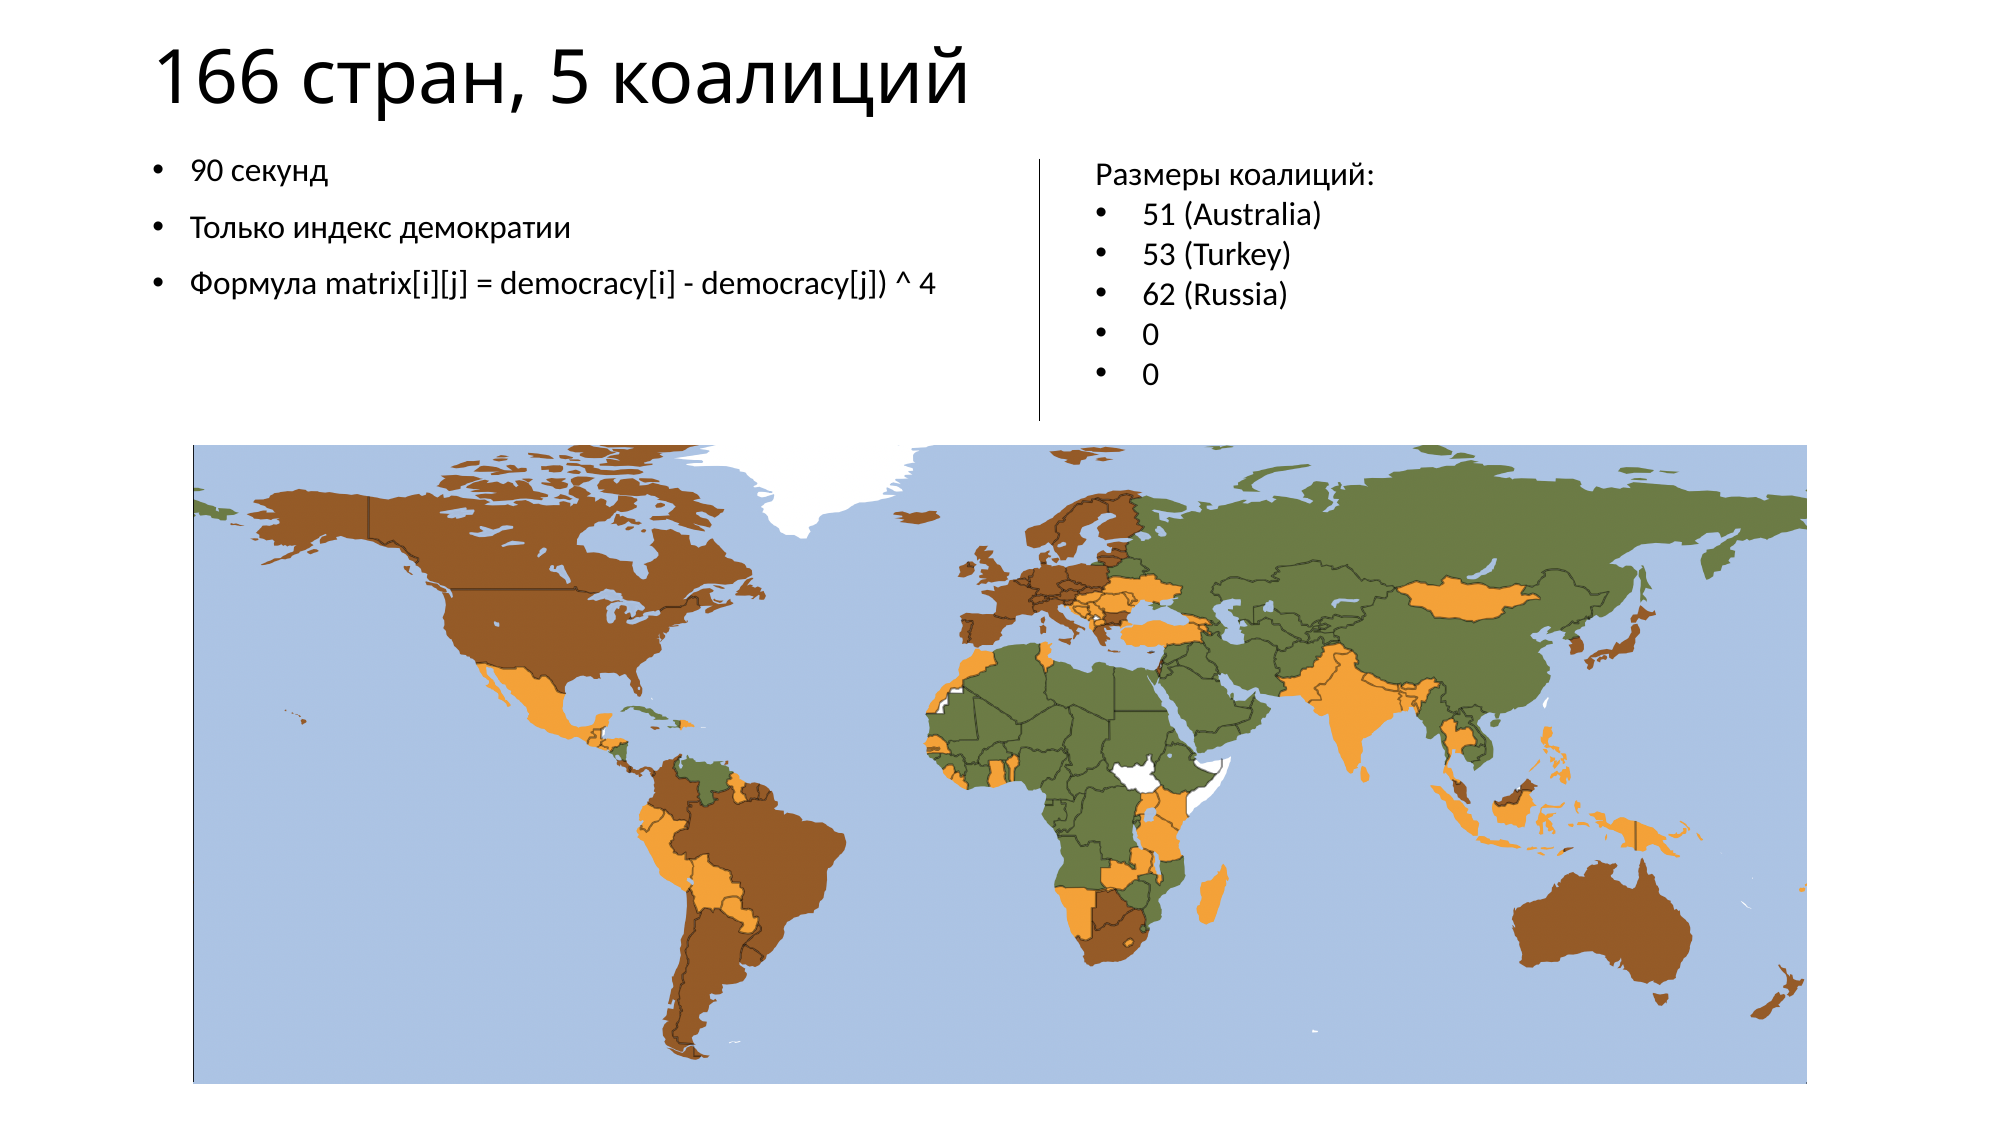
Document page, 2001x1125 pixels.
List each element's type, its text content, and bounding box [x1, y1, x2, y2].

list 90 секунд Только индекс демократии Формула matrix[i][j] = democracy[i] - democracy[j]) ^ 4 [137, 145, 1040, 404]
title 166 стран, 5 коалиций [137, 0, 1863, 159]
picture [193, 445, 1807, 1084]
text_box Размеры коалиций: 51 (Australia) 53 (Turkey) 62 (Russia) 0 0 [1080, 145, 1391, 400]
